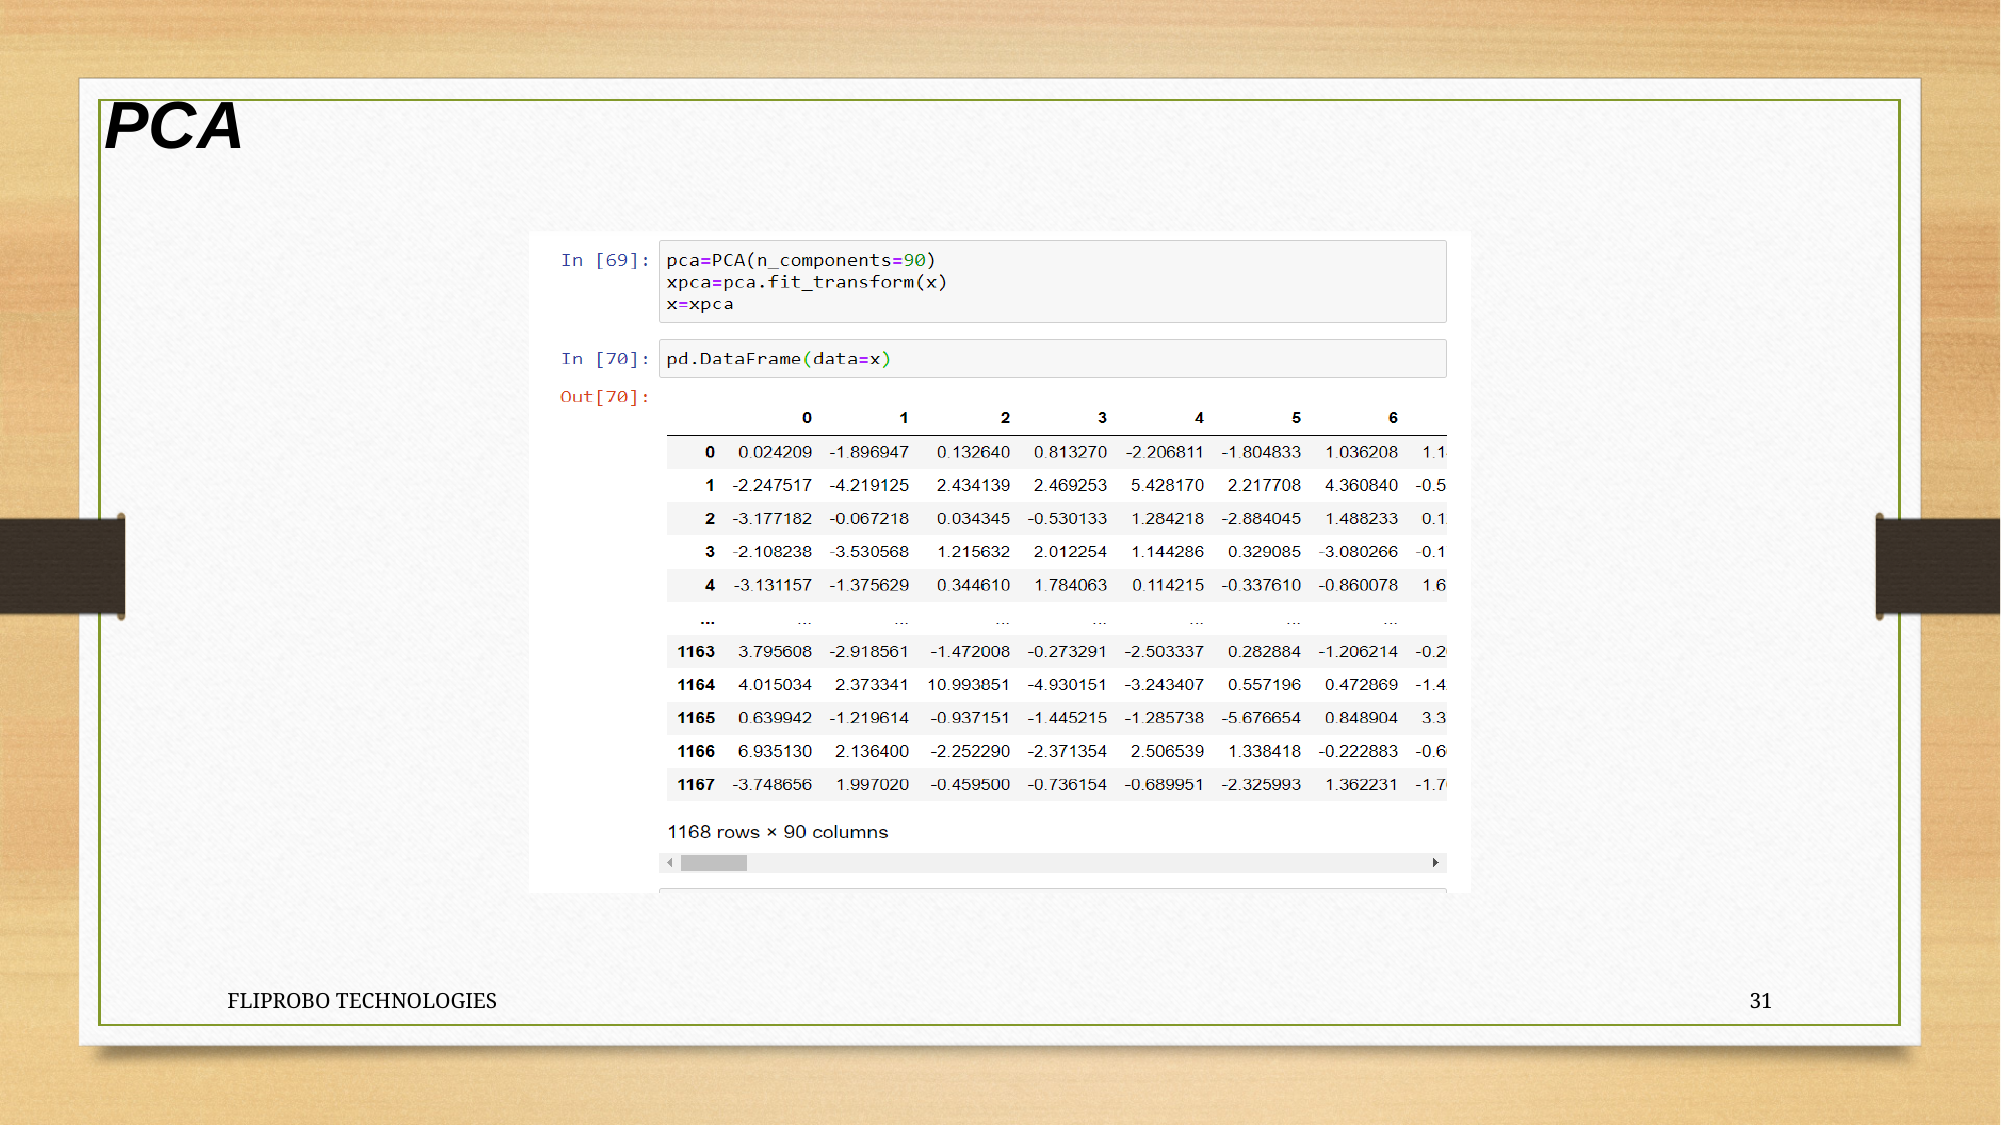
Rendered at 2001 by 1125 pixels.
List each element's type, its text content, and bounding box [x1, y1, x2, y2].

text_box PCA [89, 74, 1673, 170]
slide_number 31 [1698, 979, 1788, 1025]
footer FLIPROBO TECHNOLOGIES [212, 979, 1411, 1025]
picture [0, 0, 2001, 1125]
